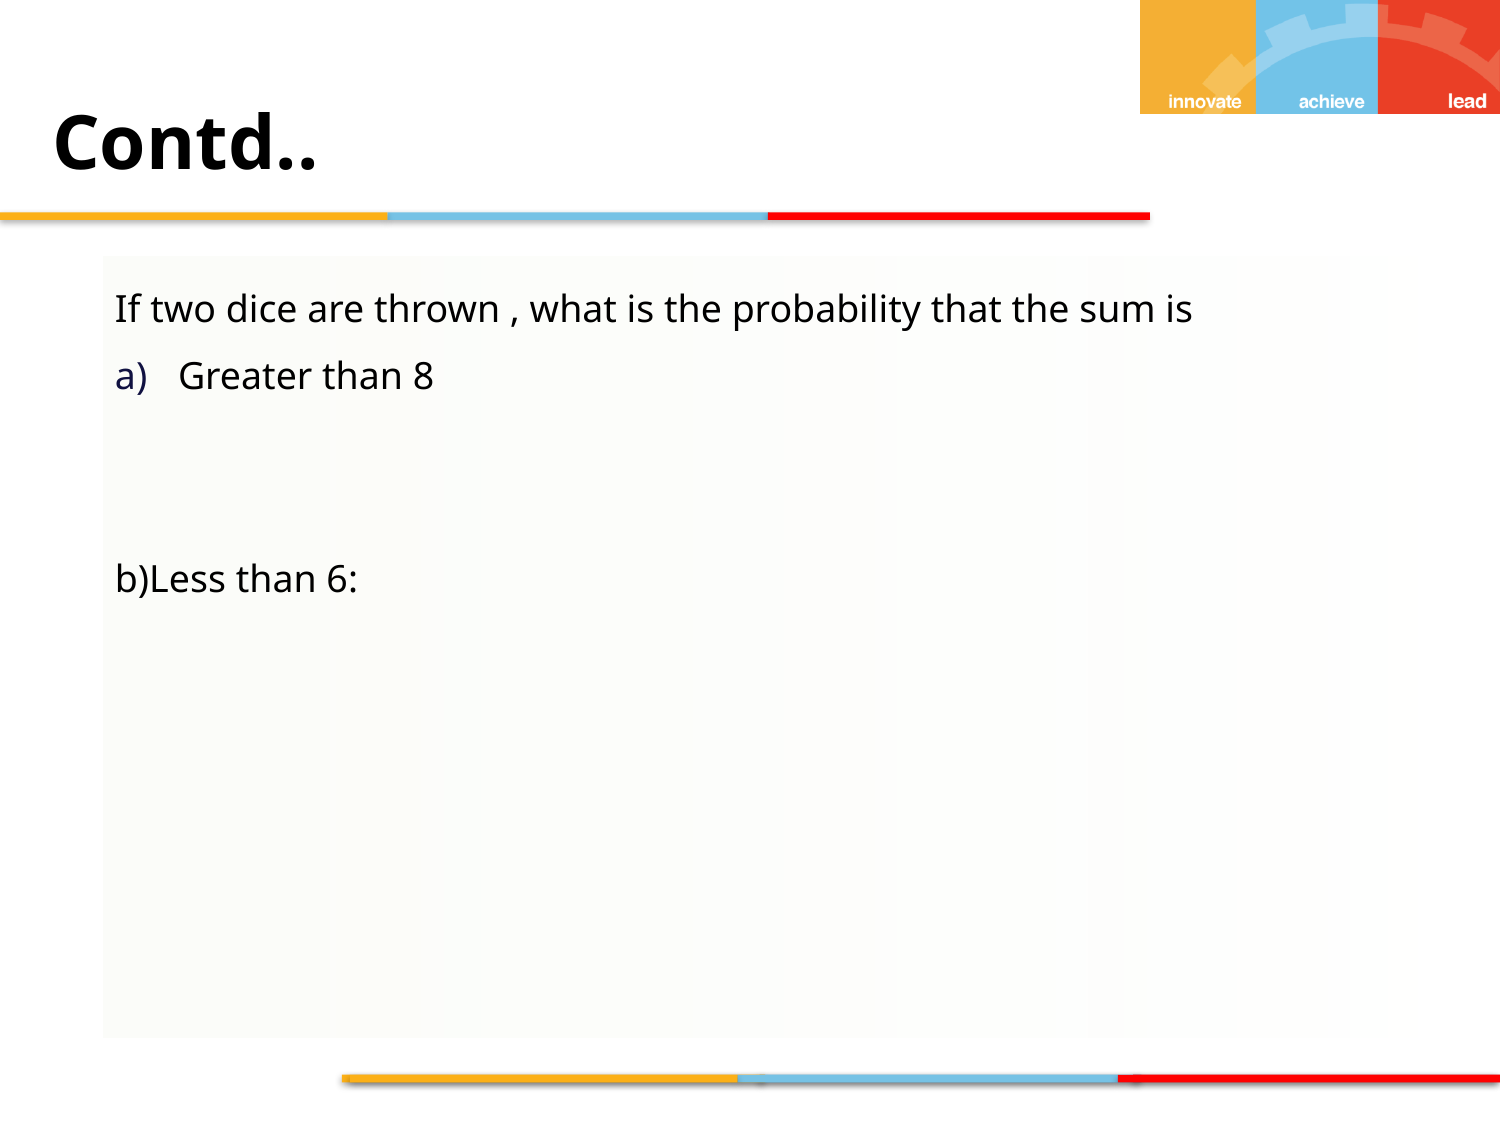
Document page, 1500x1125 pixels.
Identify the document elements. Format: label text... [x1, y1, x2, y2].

list If two dice are thrown , what is the probability that the sum is Greater than 8 b)Less than 6: [103, 256, 1463, 1038]
text_box Contd.. [37, 87, 463, 193]
picture [1140, 0, 1500, 114]
